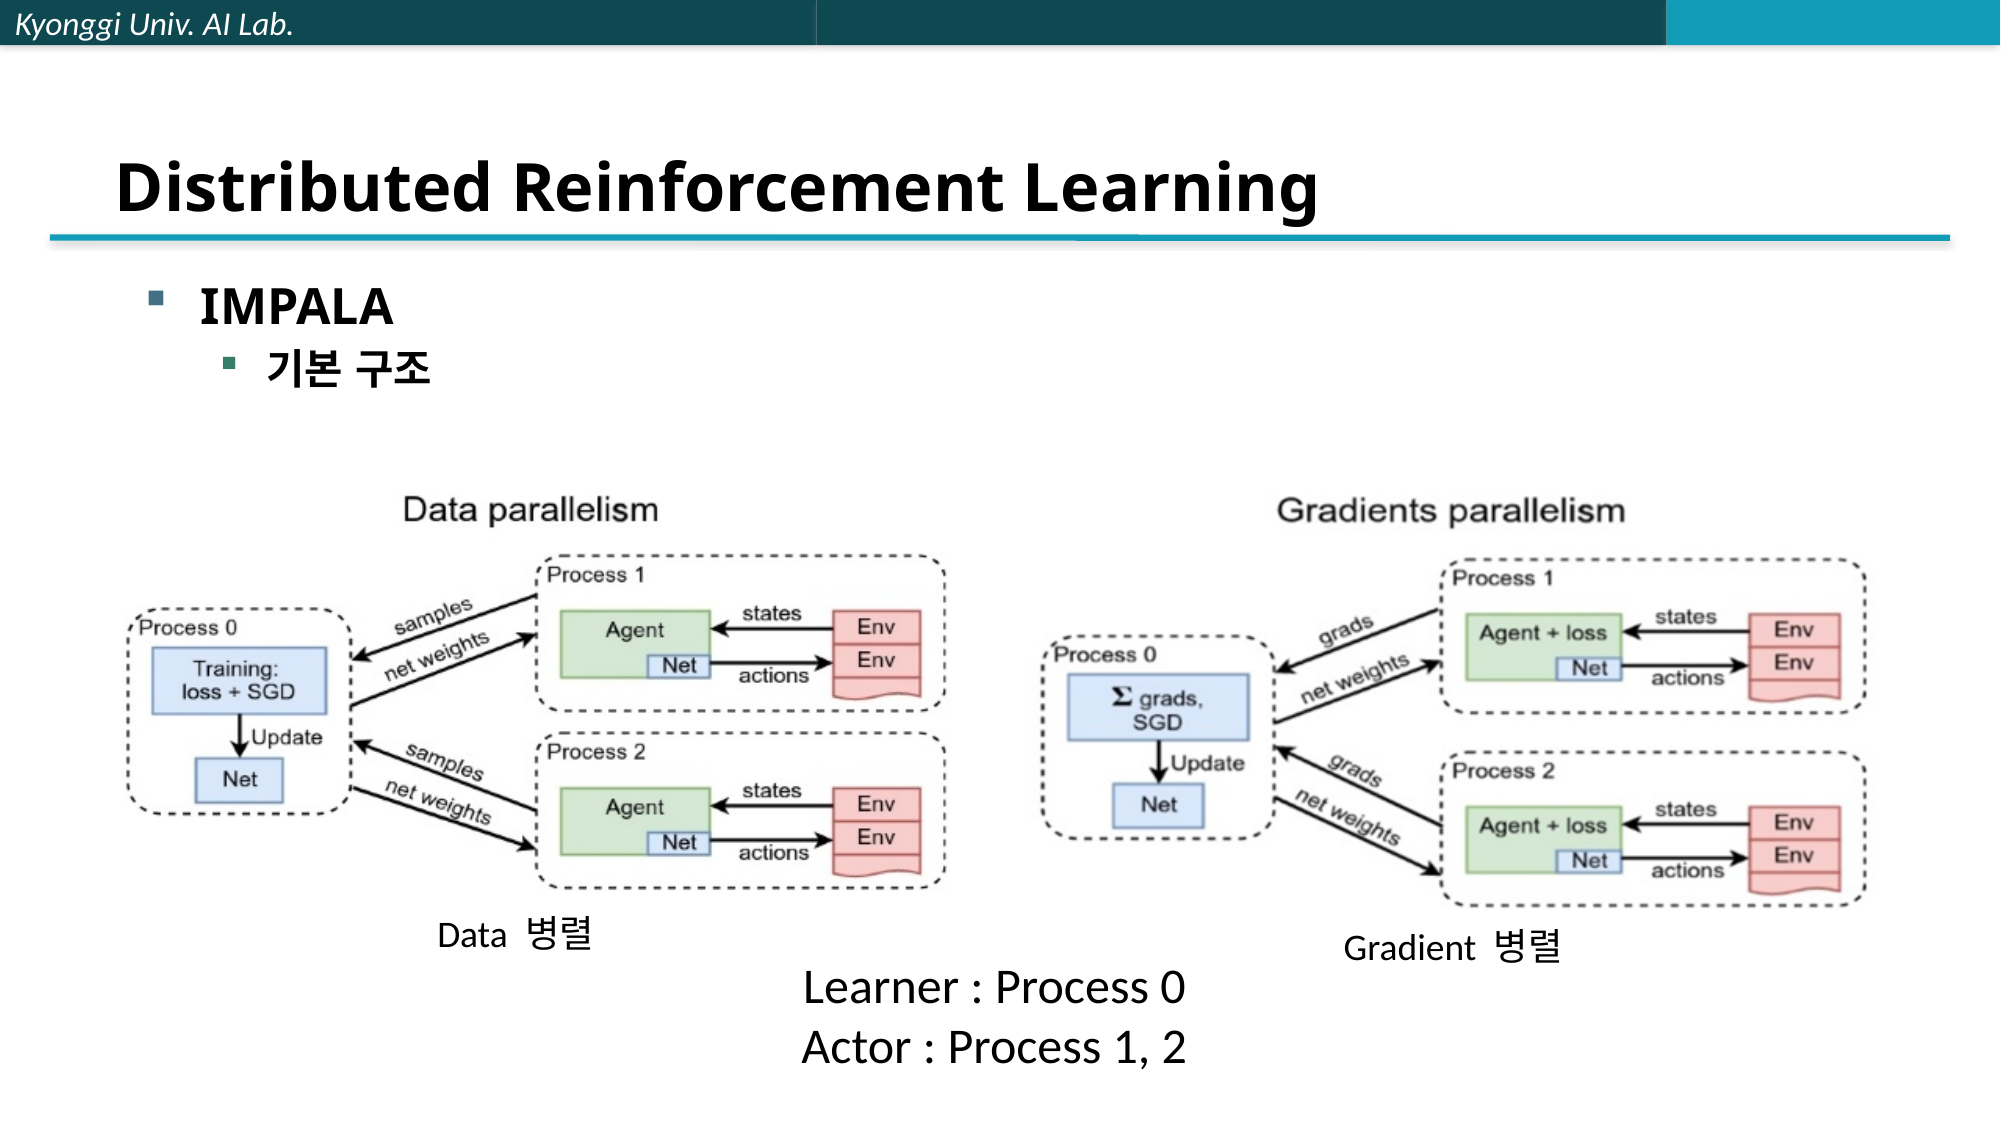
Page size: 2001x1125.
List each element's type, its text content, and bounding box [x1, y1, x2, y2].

picture [1025, 489, 1881, 912]
text_box Data 병렬 [338, 920, 693, 963]
title Distributed Reinforcement Learning [99, 45, 1900, 233]
text_box Gradient 병렬 [1276, 921, 1631, 976]
picture [111, 490, 975, 912]
list IMPALA 기본 구조 [129, 267, 1930, 1080]
text_box Learner : Process 0 Actor : Process 1, 2 [763, 946, 1237, 1081]
